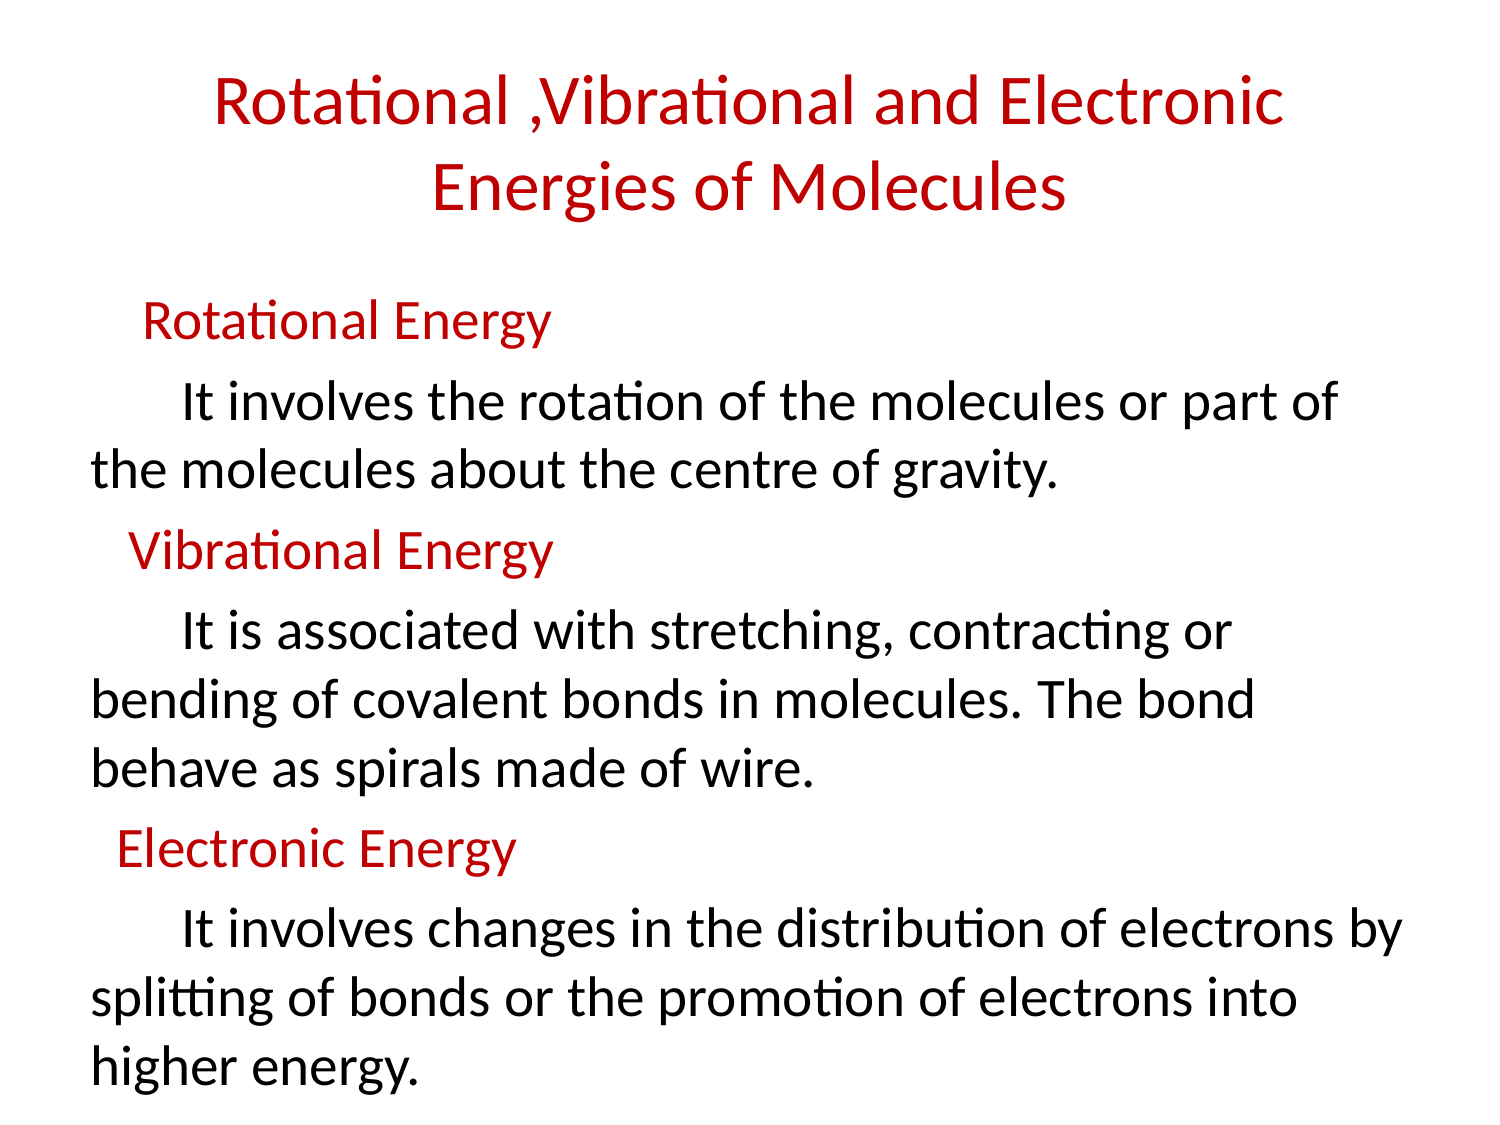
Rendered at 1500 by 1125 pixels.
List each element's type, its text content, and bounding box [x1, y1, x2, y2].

list Rotational Energy It involves the rotation of the molecules or part of the molecules about the centre of gravity. Vibrational Energy It is associated with stretching, contracting or bending of covalent bonds in molecules. The bond behave as spirals made of wire. Electronic Energy It involves changes in the distribution of electrons by splitting of bonds or the promotion of electrons into higher energy. [75, 275, 1425, 1113]
title Rotational ,Vibrational and Electronic Energies of Molecules [75, 45, 1425, 233]
